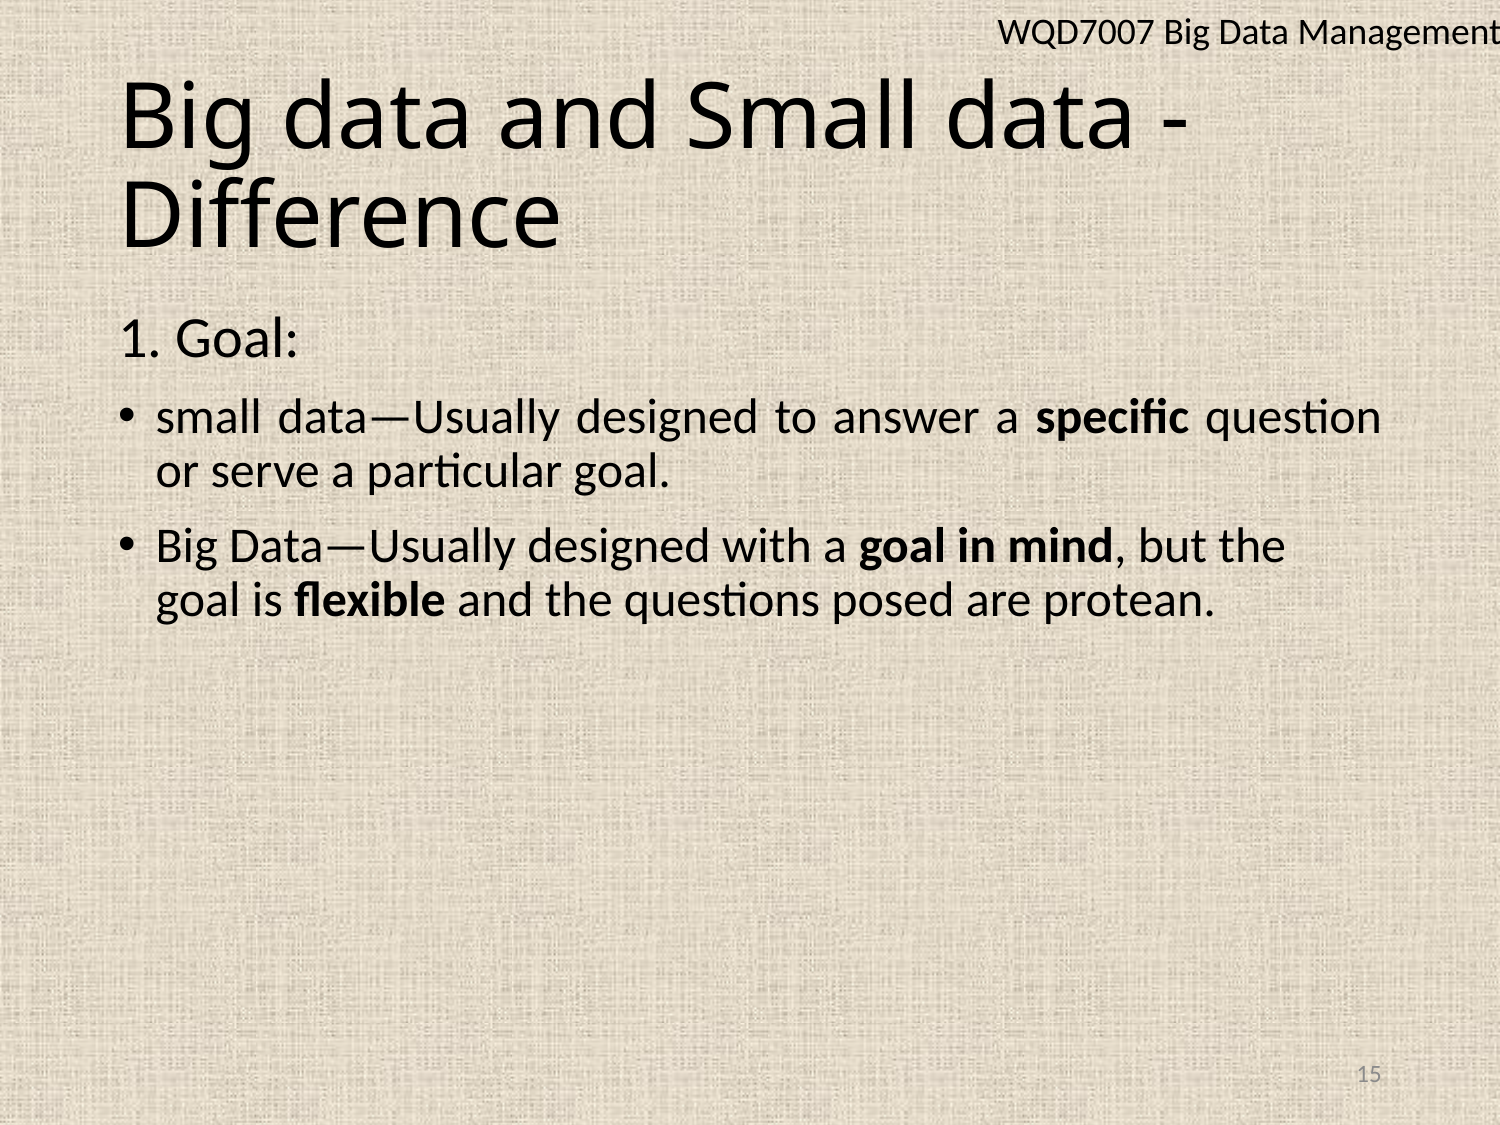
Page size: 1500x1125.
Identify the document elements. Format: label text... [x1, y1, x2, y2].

list 1. Goal: small data—Usually designed to answer a specific question or serve a particular goal. Big Data—Usually designed with a goal in mind, but the goal is flexible and the questions posed are protean. [103, 299, 1397, 1014]
text_box WQD7007 Big Data Management [982, 0, 1500, 60]
slide_number 15 [1059, 1042, 1397, 1103]
title Big data and Small data - Difference [103, 59, 1449, 278]
